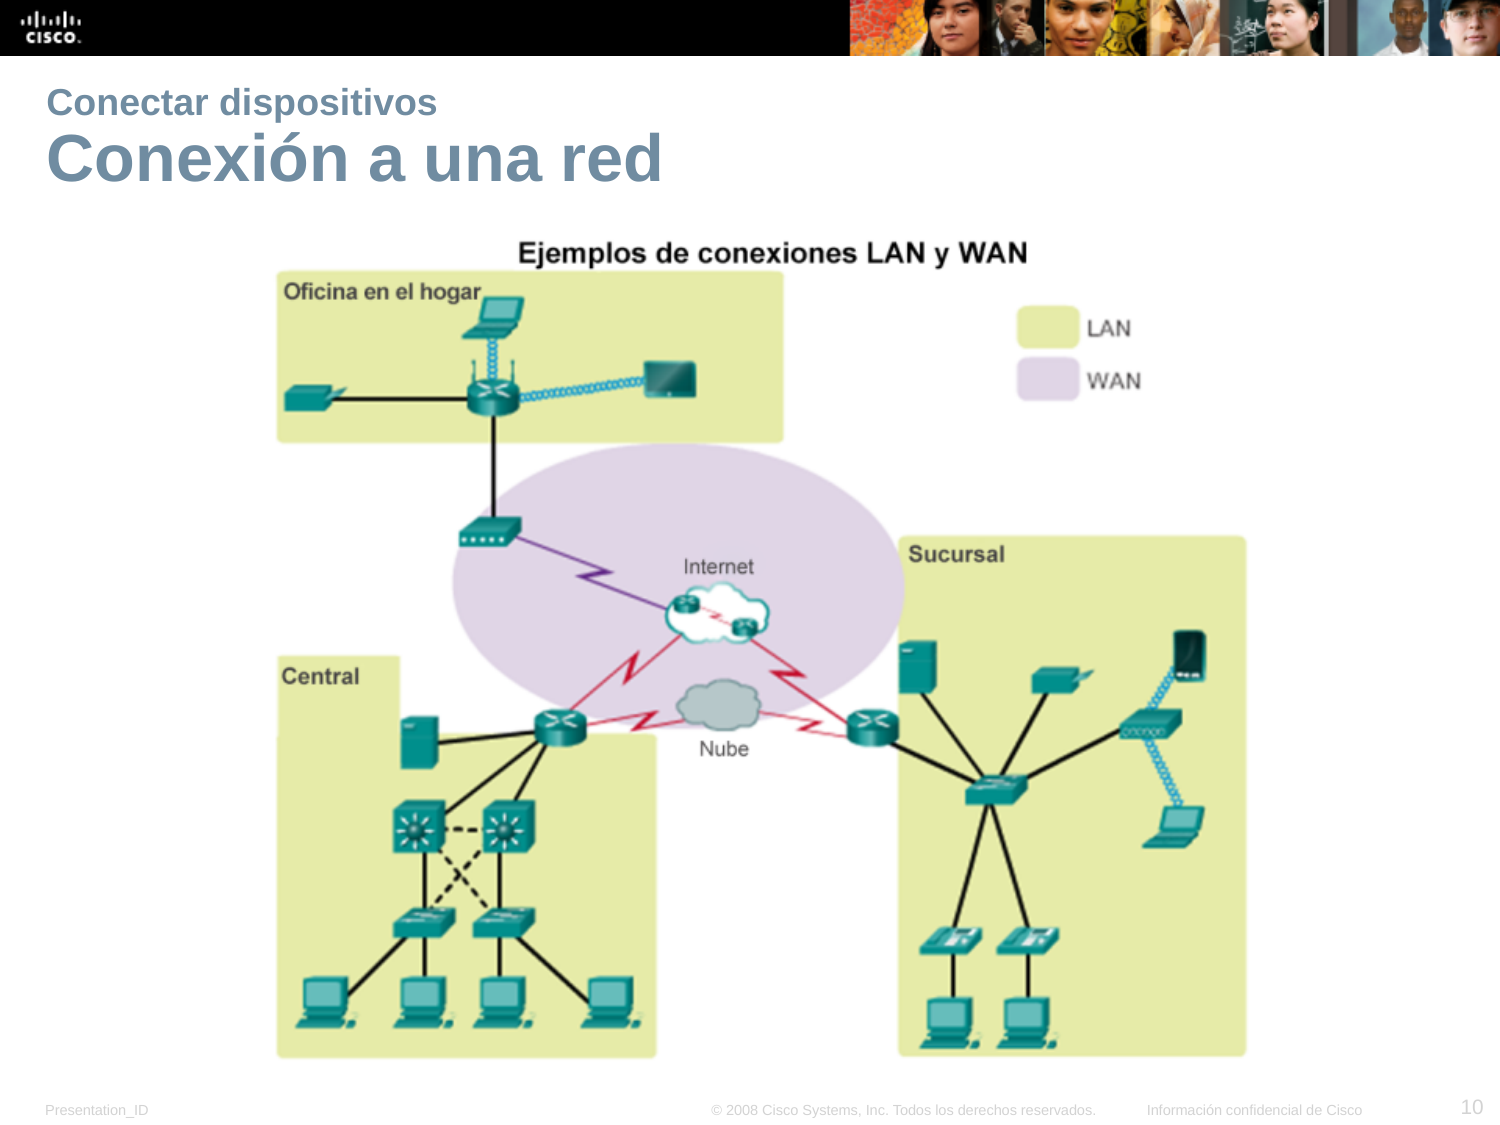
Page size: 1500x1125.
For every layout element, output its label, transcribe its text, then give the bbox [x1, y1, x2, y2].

picture [249, 231, 1259, 1083]
picture [0, 0, 1500, 56]
title Conectar dispositivos Conexión a una red [33, 64, 1473, 203]
